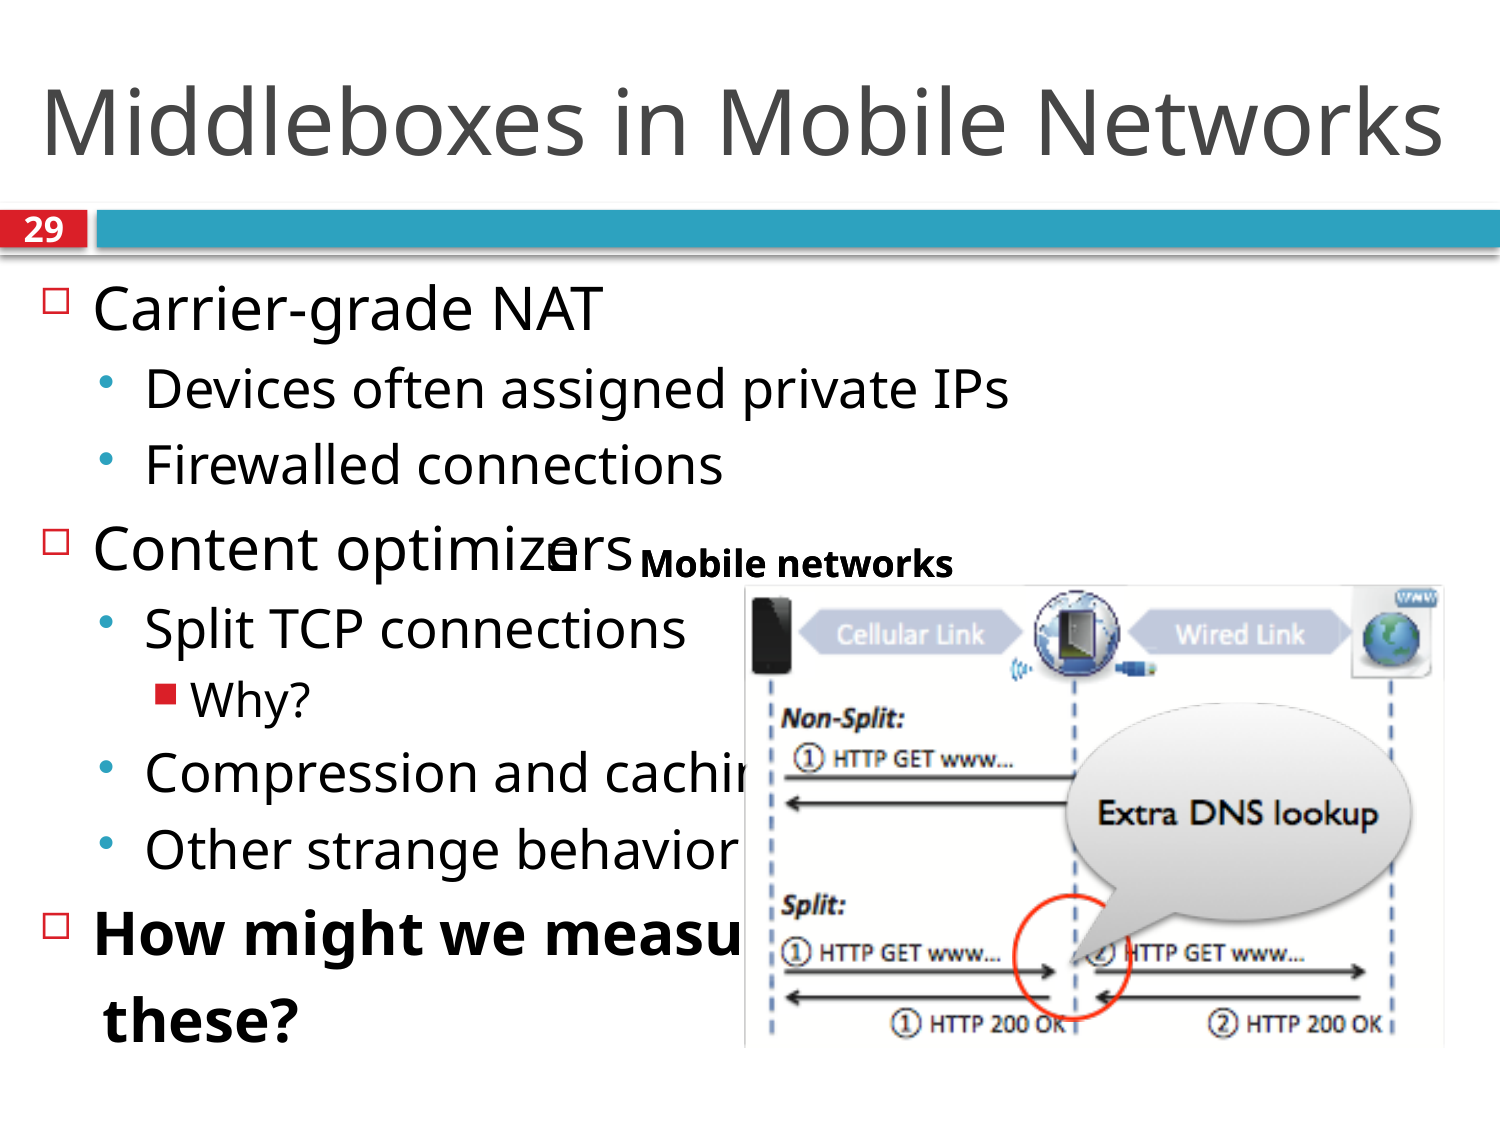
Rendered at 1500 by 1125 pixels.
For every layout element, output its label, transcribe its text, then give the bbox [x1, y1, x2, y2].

text_box Mobile networks [530, 532, 969, 592]
picture [720, 564, 1462, 1048]
title Middleboxes in Mobile Networks [24, 37, 1475, 200]
list Carrier-grade NAT Devices often assigned private IPs Firewalled connections Content optimizers Split TCP connections Why? Compression and caching Other strange behavior How might we measure these? [24, 262, 1475, 1100]
slide_number 29 [0, 205, 88, 256]
